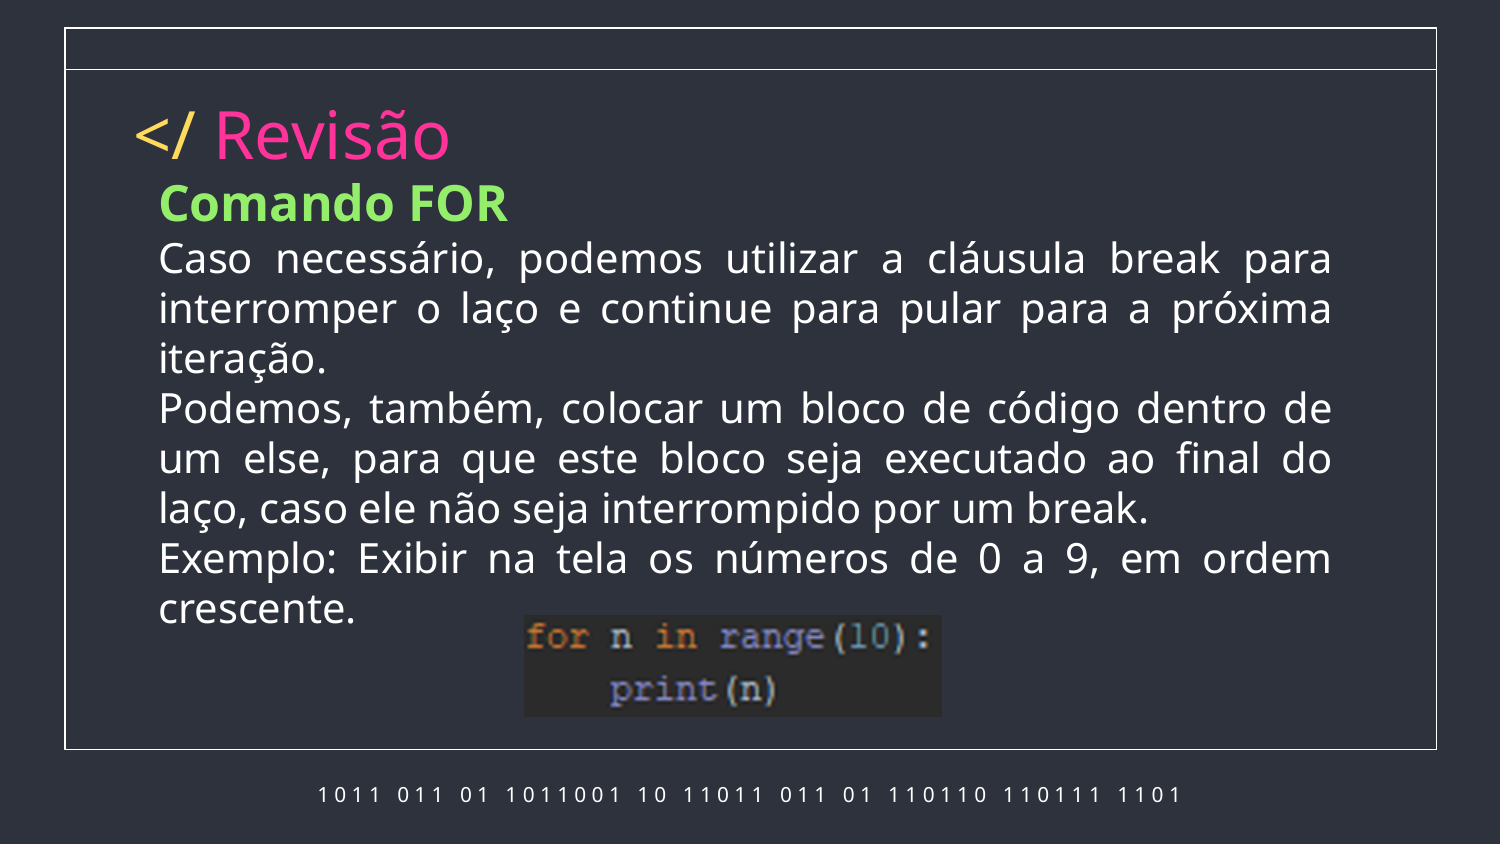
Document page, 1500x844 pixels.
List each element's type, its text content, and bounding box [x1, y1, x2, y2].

picture [524, 615, 943, 718]
list Comando FOR Caso necessário, podemos utilizar a cláusula break para interromper o laço e continue para pular para a próxima iteração. Podemos, também, colocar um bloco de código dentro de um else, para que este bloco seja executado ao final do laço, caso ele não seja interrompido por um break. Exemplo: Exibir na tela os números de 0 a 9, em ordem crescente. [118, 156, 1349, 334]
title </ Revisão [118, 78, 1382, 170]
